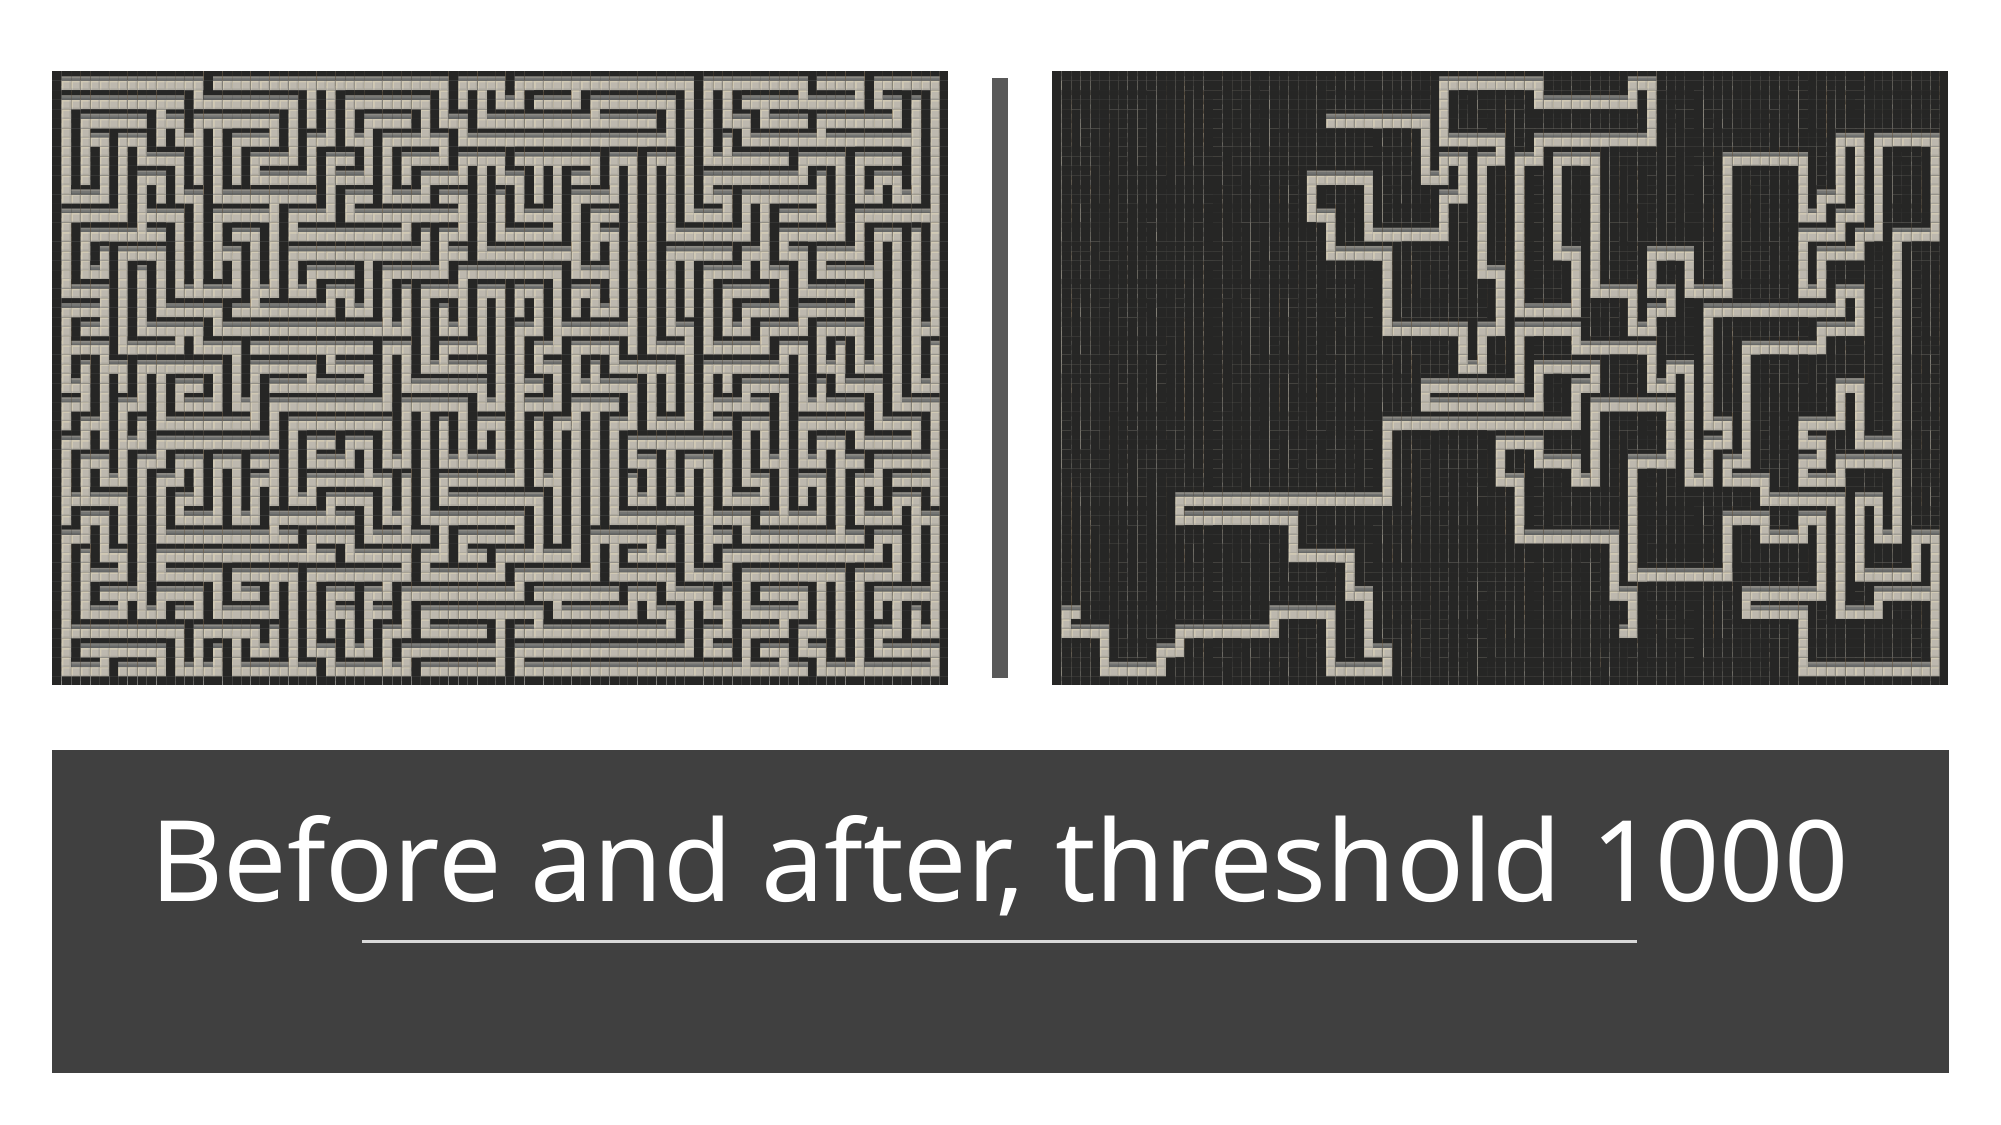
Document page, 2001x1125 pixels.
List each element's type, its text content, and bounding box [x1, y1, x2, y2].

picture [1052, 71, 1948, 685]
title Before and after, threshold 1000 [86, 780, 1914, 933]
picture [52, 71, 948, 685]
text_box [61, 759, 1939, 1064]
